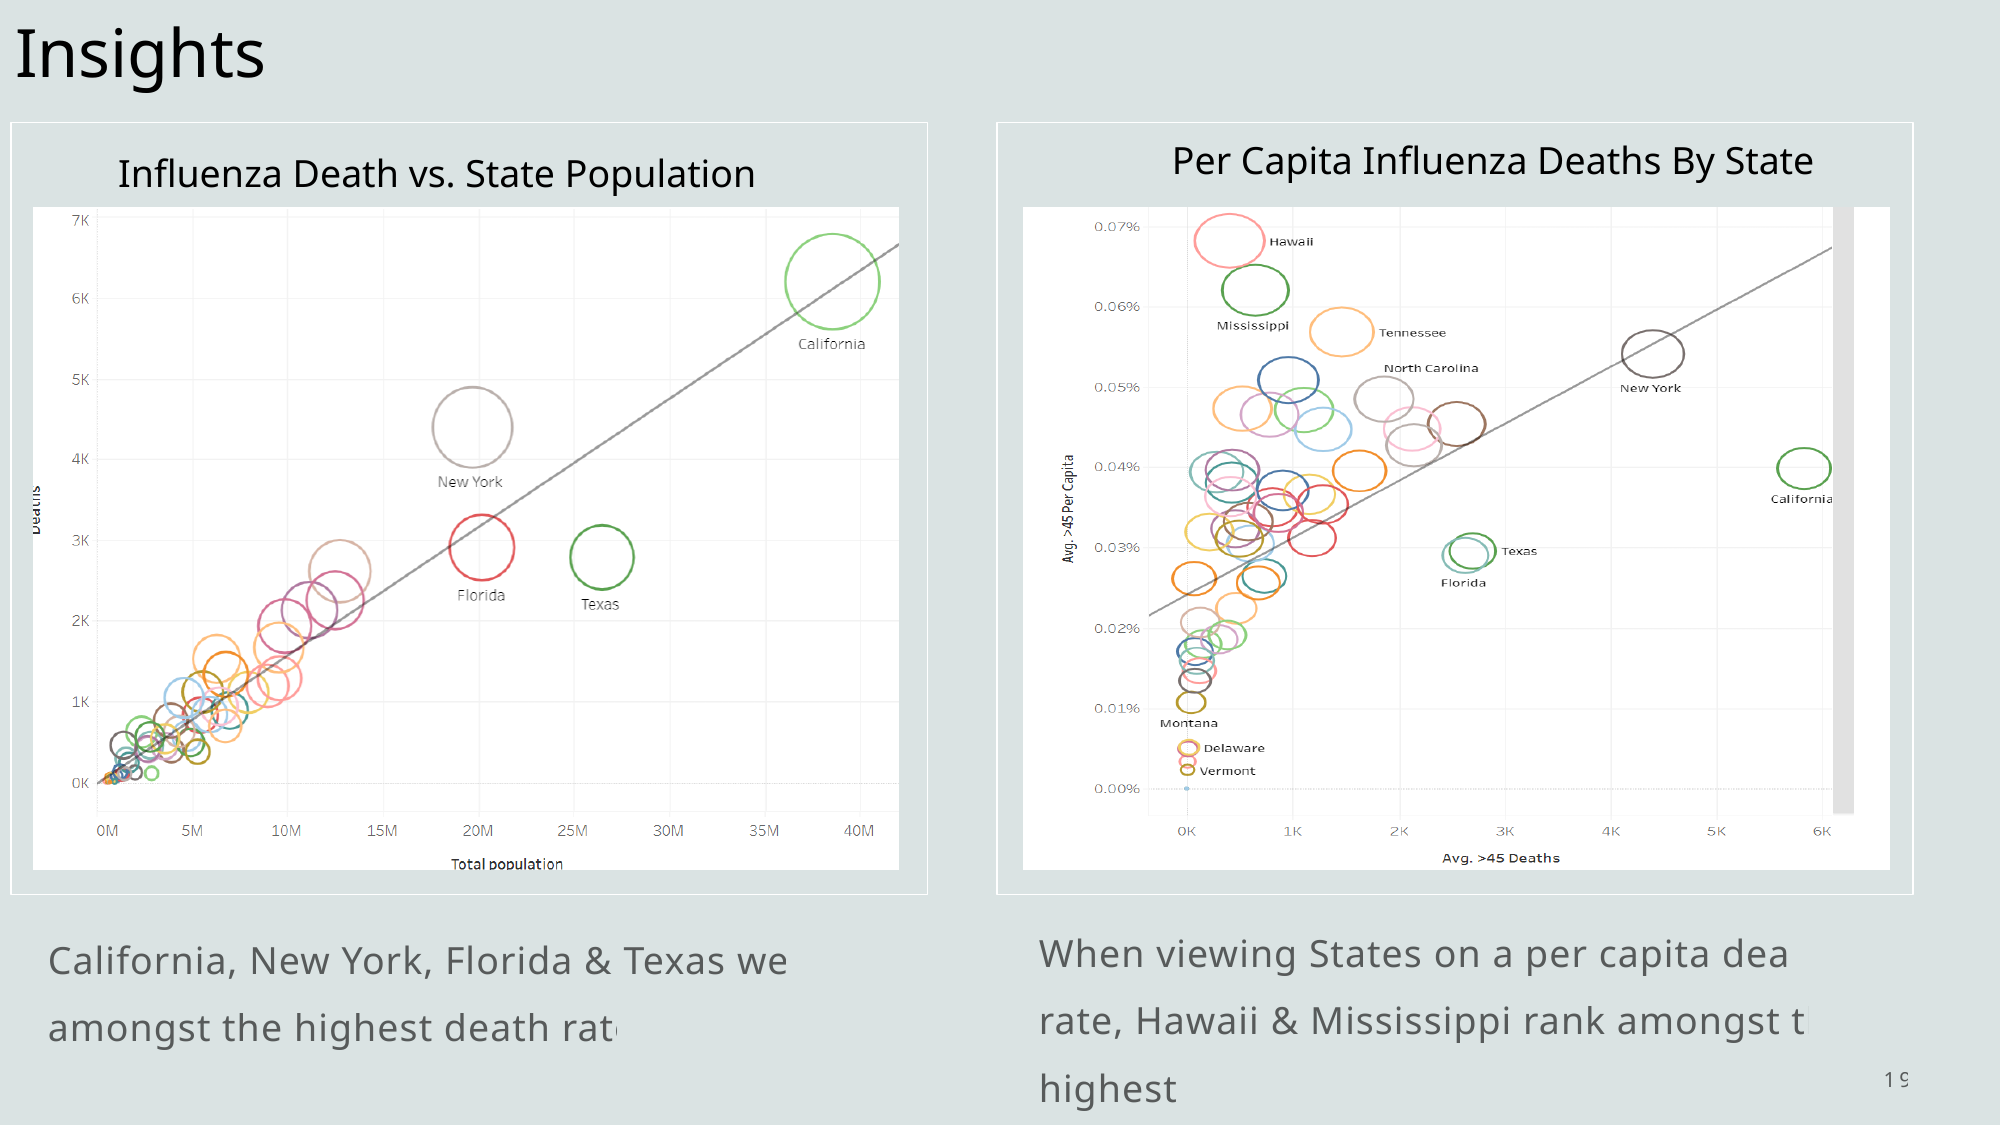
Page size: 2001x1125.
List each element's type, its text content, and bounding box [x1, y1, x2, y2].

text_box Influenza Death vs. State Population [103, 143, 1116, 203]
text_box [996, 122, 1914, 895]
text_box California, New York, Florida & Texas were amongst the highest death rate. [33, 895, 899, 1087]
slide_number 19 [1637, 1042, 1927, 1119]
text_box [10, 122, 928, 895]
text_box Per Capita Influenza Deaths By State [1157, 130, 2000, 190]
picture [1023, 207, 1890, 870]
title Insights [0, 0, 1220, 99]
text_box When viewing States on a per capita death rate, Hawaii & Mississippi rank amongst the highest. [1023, 899, 1914, 1110]
picture [32, 207, 900, 870]
